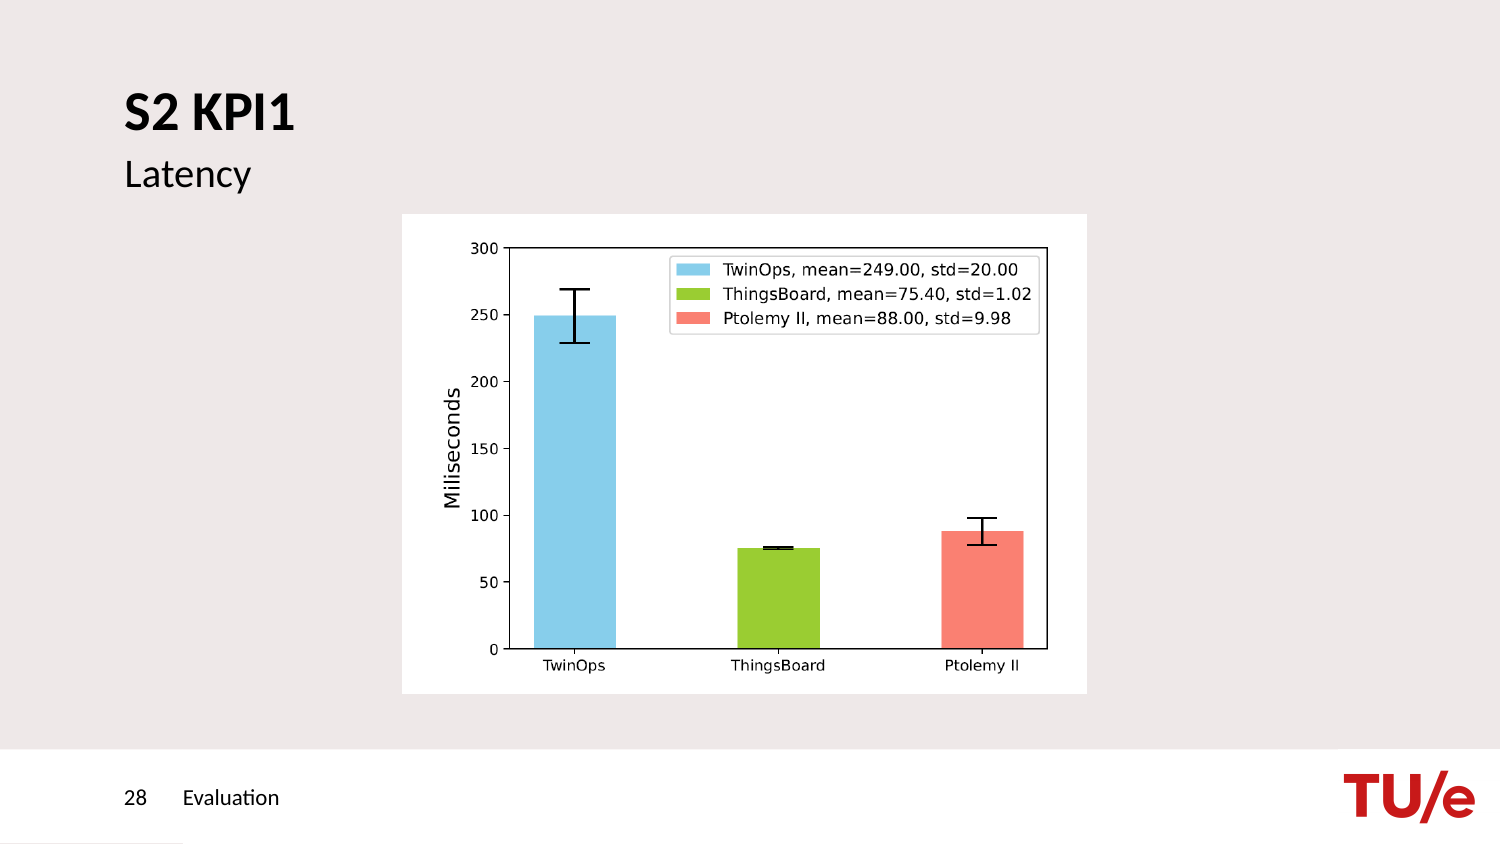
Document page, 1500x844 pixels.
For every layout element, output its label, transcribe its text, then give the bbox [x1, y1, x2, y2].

text_box Latency [124, 146, 488, 203]
slide_number 28 [0, 749, 183, 844]
picture [1339, 749, 1500, 844]
title S2 KPI1 [124, 85, 1364, 174]
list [402, 214, 1087, 694]
footer Evaluation [183, 749, 1339, 844]
